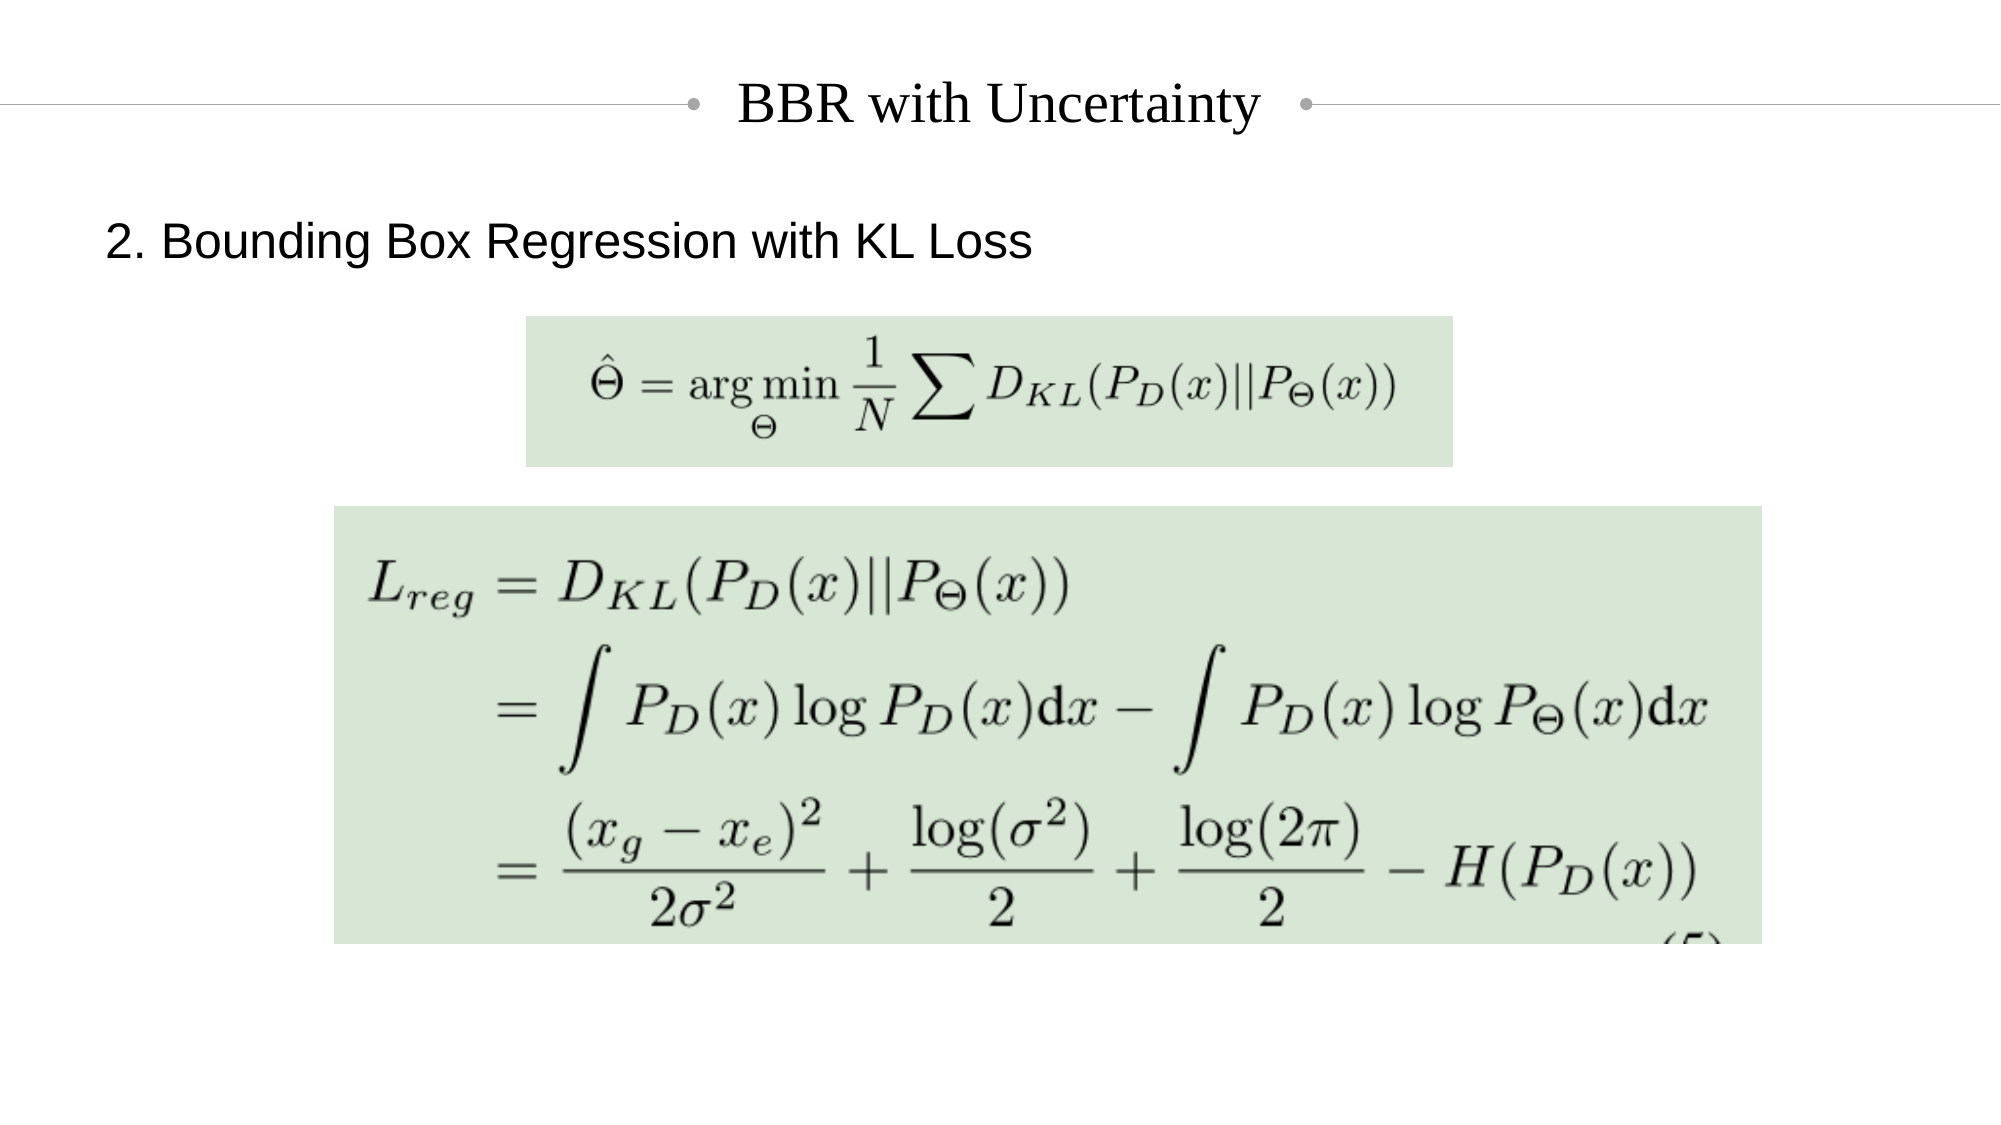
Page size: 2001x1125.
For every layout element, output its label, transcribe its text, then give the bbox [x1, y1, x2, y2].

text_box 2. Bounding Box Regression with KL Loss [90, 200, 1102, 276]
picture [526, 316, 1453, 467]
text_box BBR with Uncertainty [722, 56, 1277, 142]
picture [334, 506, 1762, 944]
